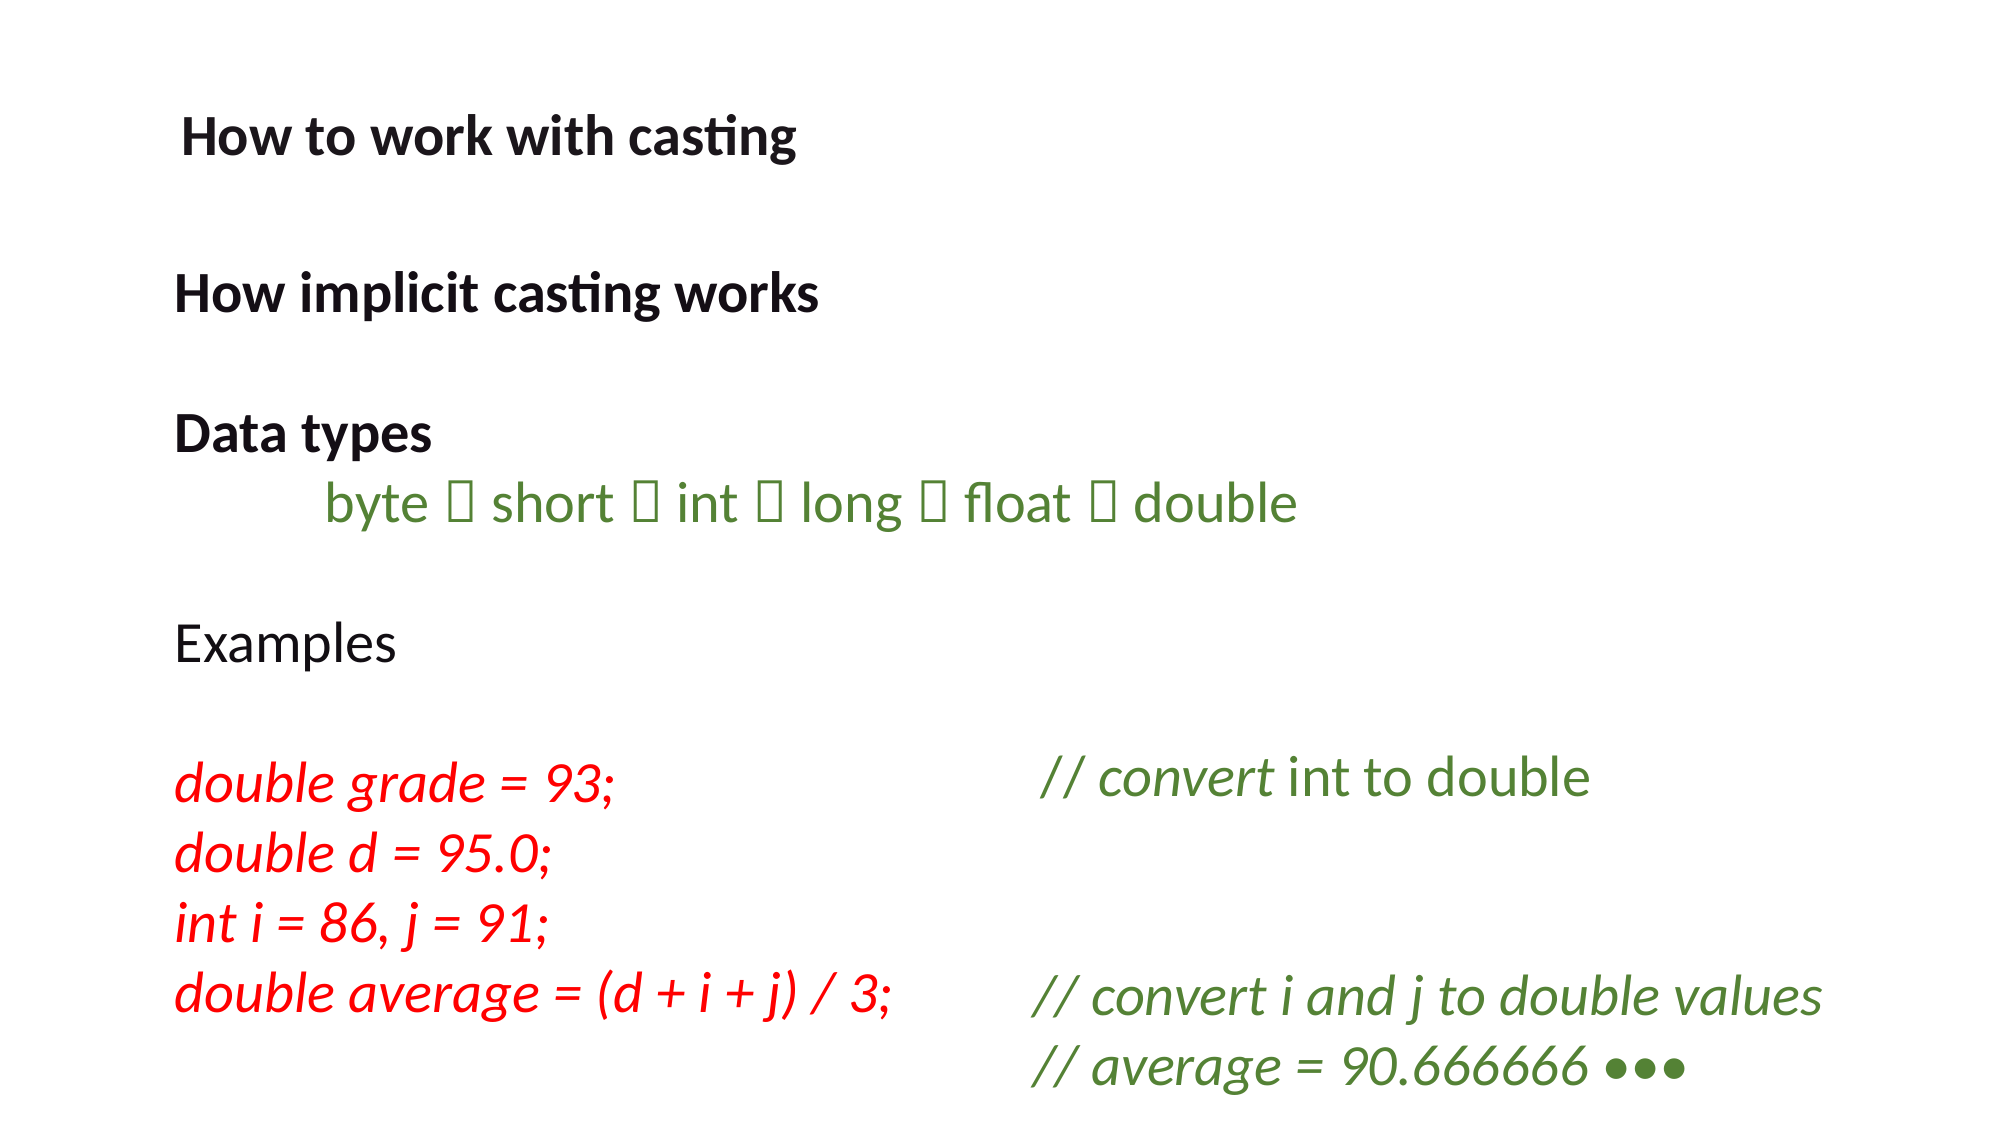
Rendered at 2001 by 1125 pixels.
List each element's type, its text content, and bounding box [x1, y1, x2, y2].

text_box How implicit casting works Data types byte  short  int  long  float  double Examples double grade = 93; double d = 95.0; int i = 86, j = 91; double average = (d + i + j) / 3; [160, 246, 1582, 1032]
text_box // convert i and j to double values // average = 90.666666 ••• [1018, 949, 2000, 1105]
text_box // convert int to double [1025, 731, 1607, 816]
text_box How to work with casting [166, 89, 812, 174]
